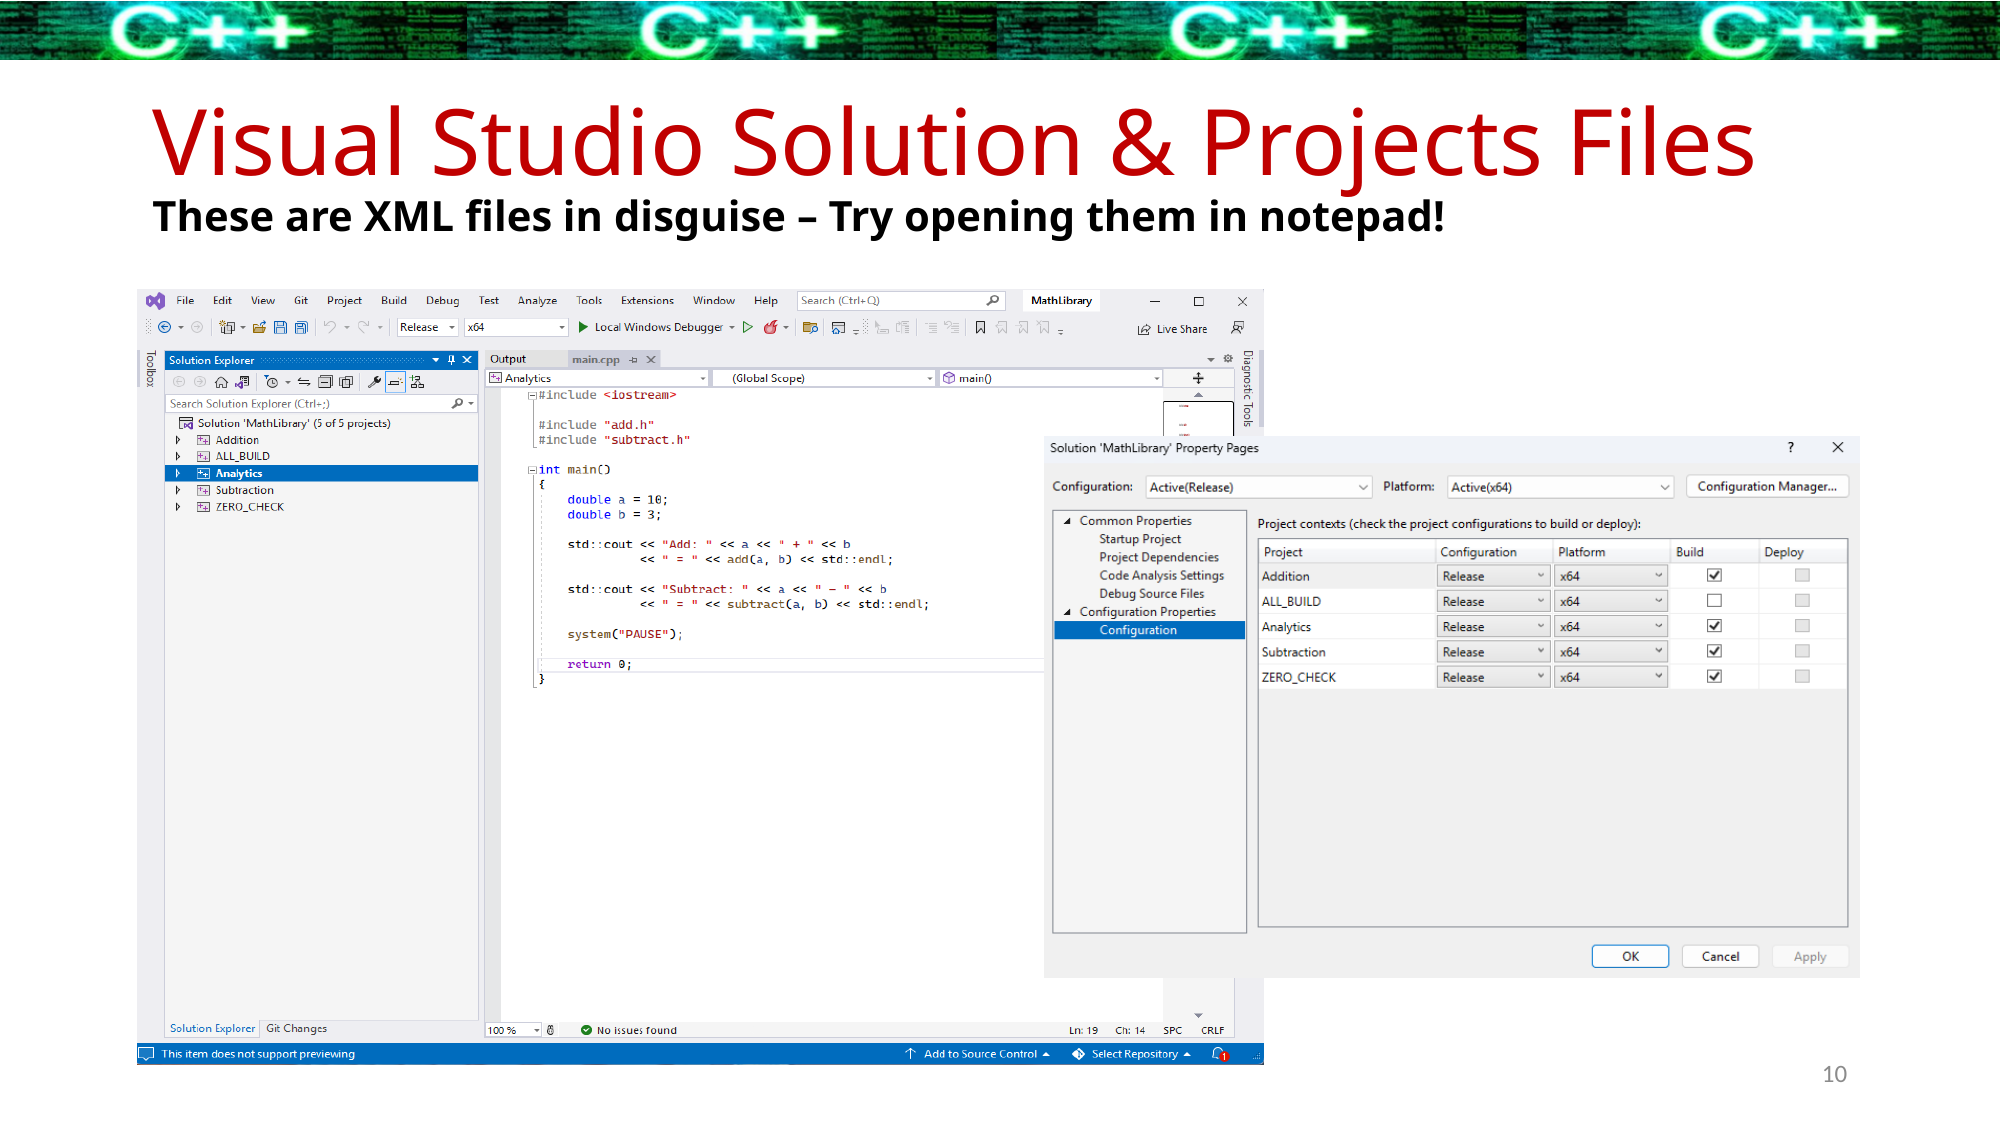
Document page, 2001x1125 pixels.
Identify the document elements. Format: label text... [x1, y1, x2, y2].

slide_number 10 [1412, 1042, 1863, 1103]
picture [137, 289, 1860, 1065]
title Visual Studio Solution & Projects Files These are XML files in disguise – Try opening them in notepad! [137, 60, 1863, 278]
picture [0, 1, 2000, 60]
